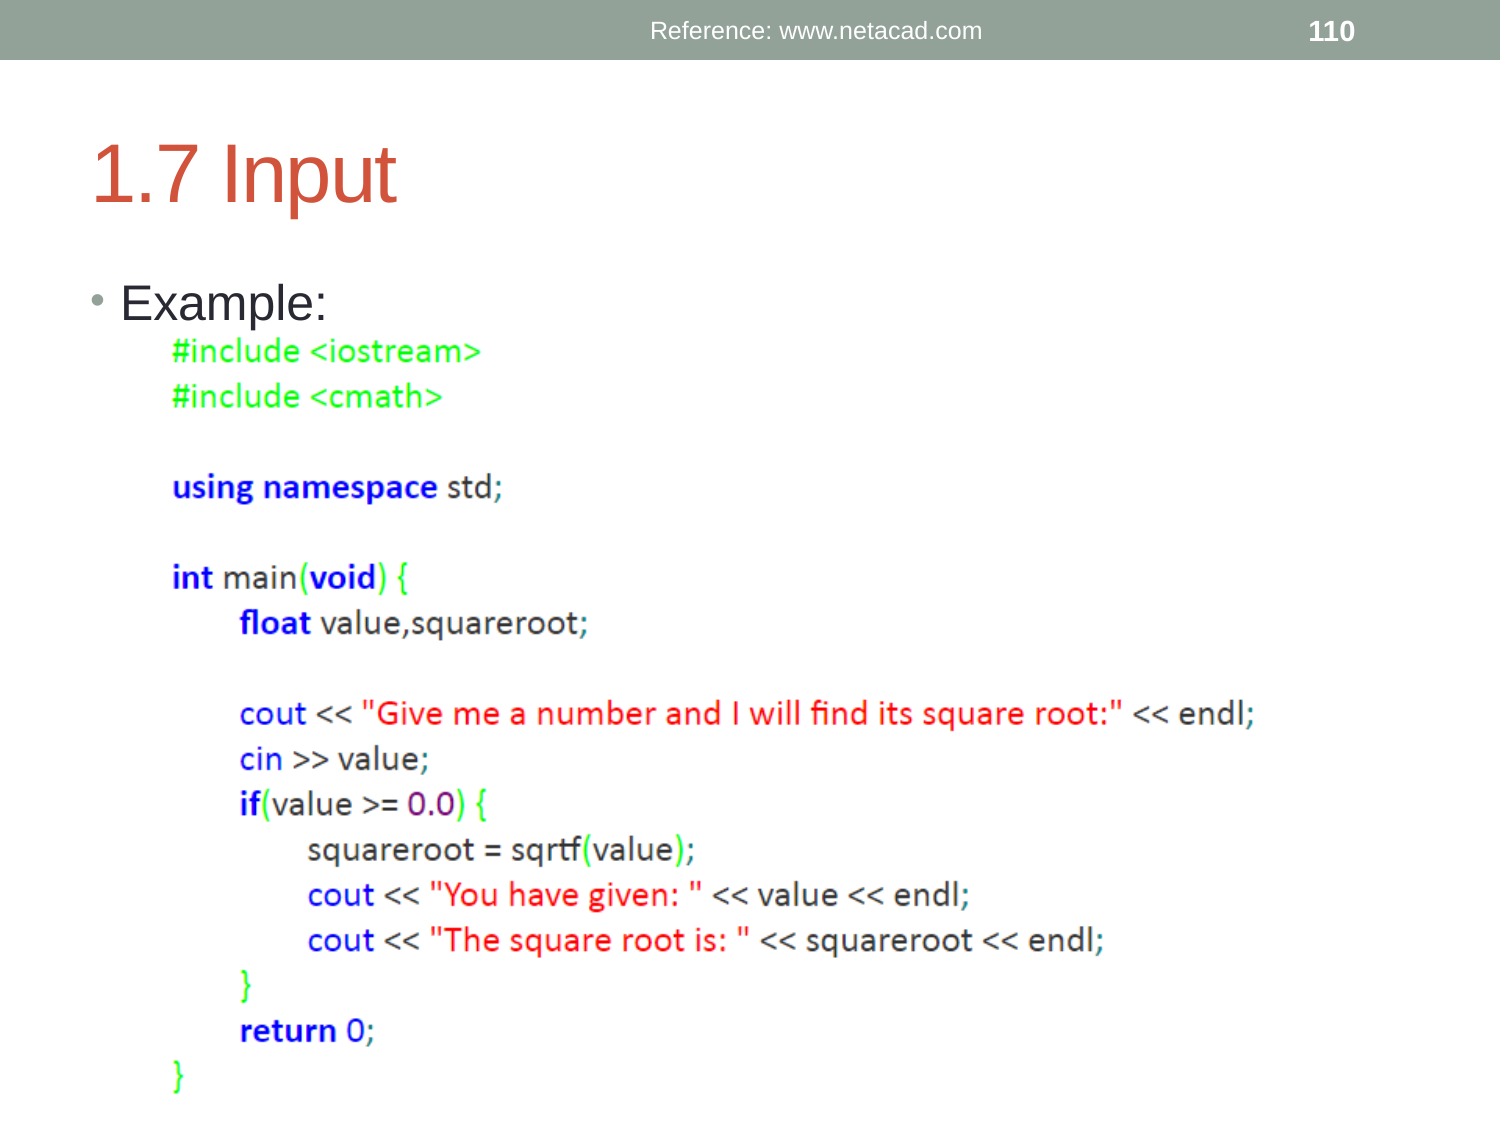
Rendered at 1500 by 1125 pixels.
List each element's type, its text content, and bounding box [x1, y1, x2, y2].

footer Reference: www.netacad.com [395, 3, 1238, 57]
slide_number 110 [1293, 3, 1469, 57]
title 1.7 Input [75, 87, 1425, 250]
picture [162, 332, 1256, 1101]
list Example: [75, 262, 1438, 1063]
